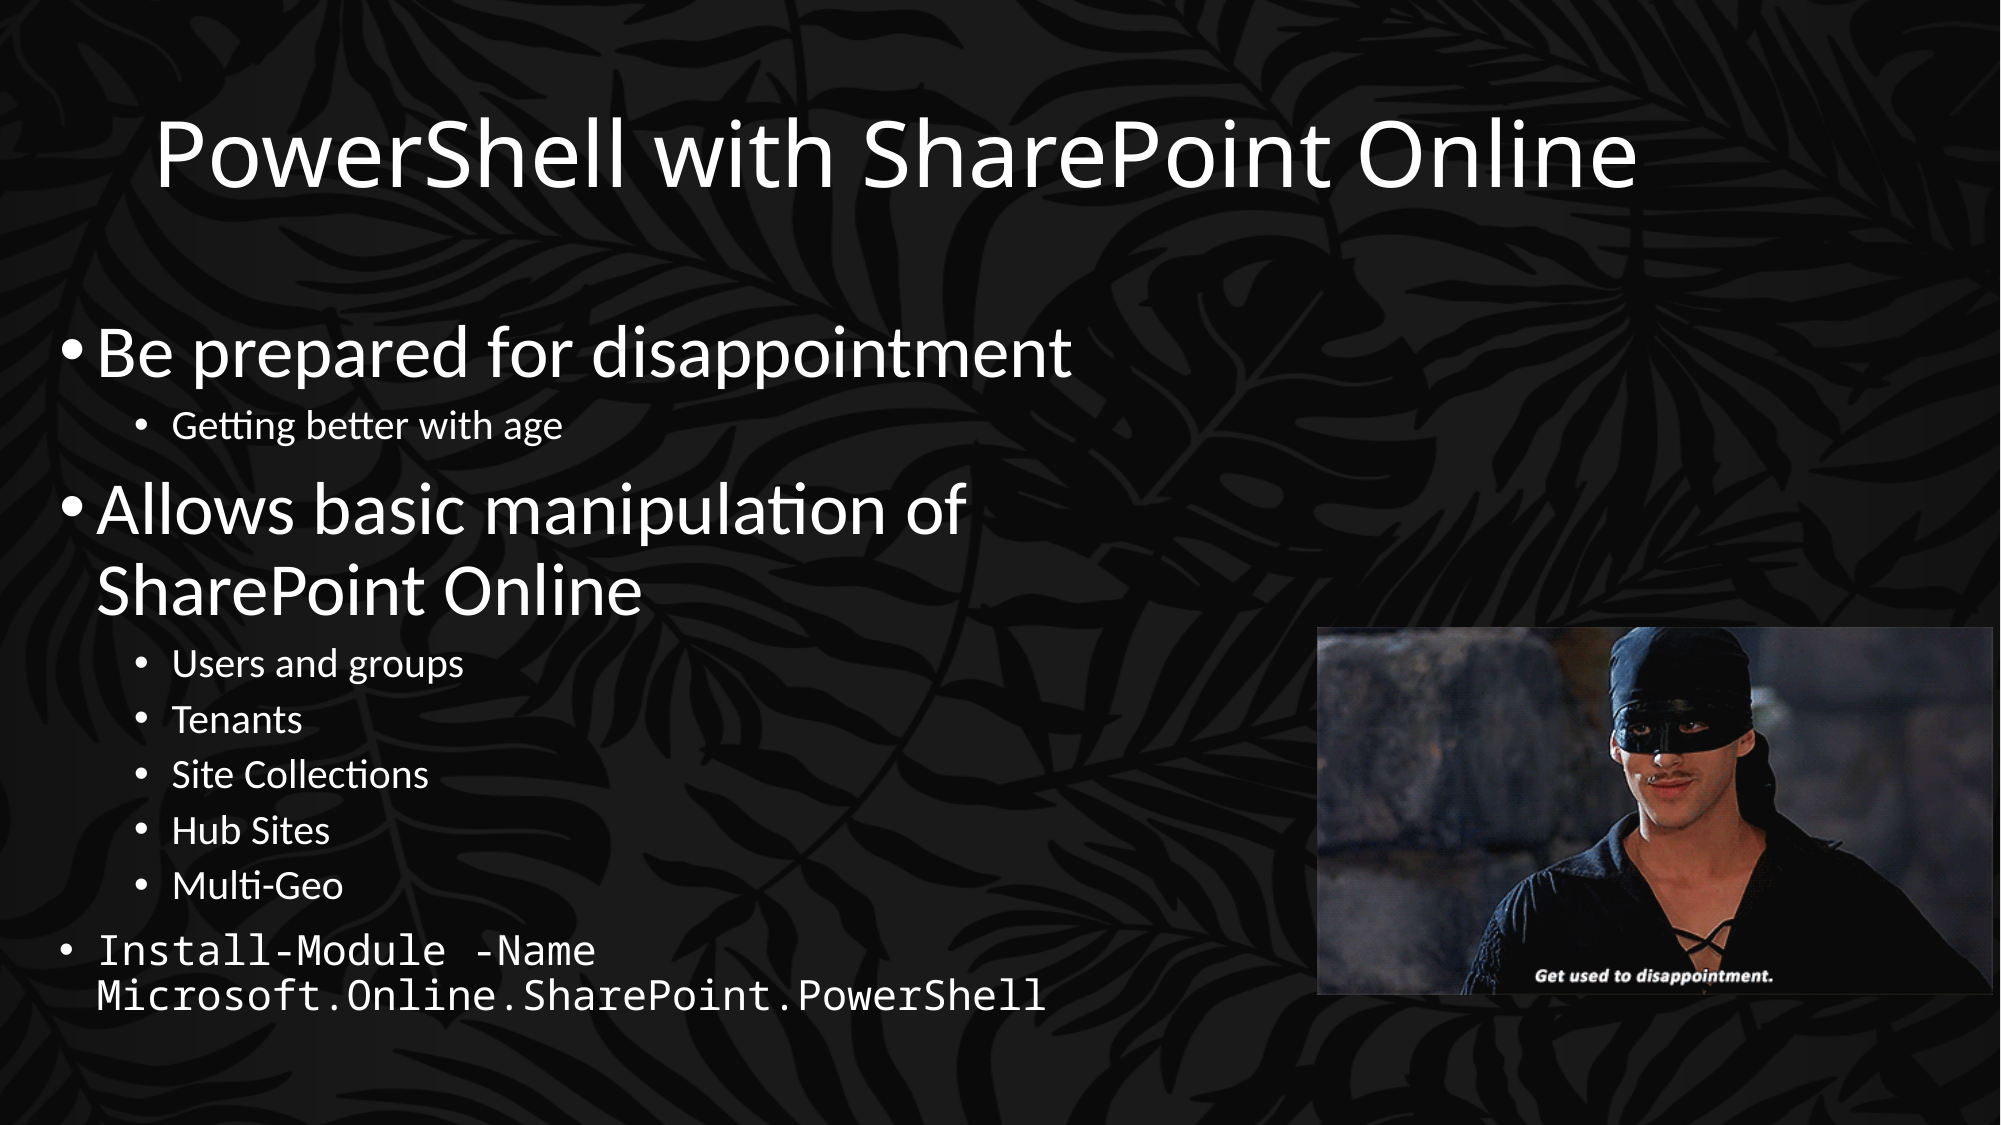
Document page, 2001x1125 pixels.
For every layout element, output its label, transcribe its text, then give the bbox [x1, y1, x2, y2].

title PowerShell with SharePoint Online [137, 94, 1863, 222]
list Be prepared for disappointment Getting better with age Allows basic manipulation of SharePoint Online Users and groups Tenants Site Collections Hub Sites Multi-Geo Install-Module -Name Microsoft.Online.SharePoint.PowerShell [44, 304, 1326, 1078]
picture [0, 0, 2001, 1125]
